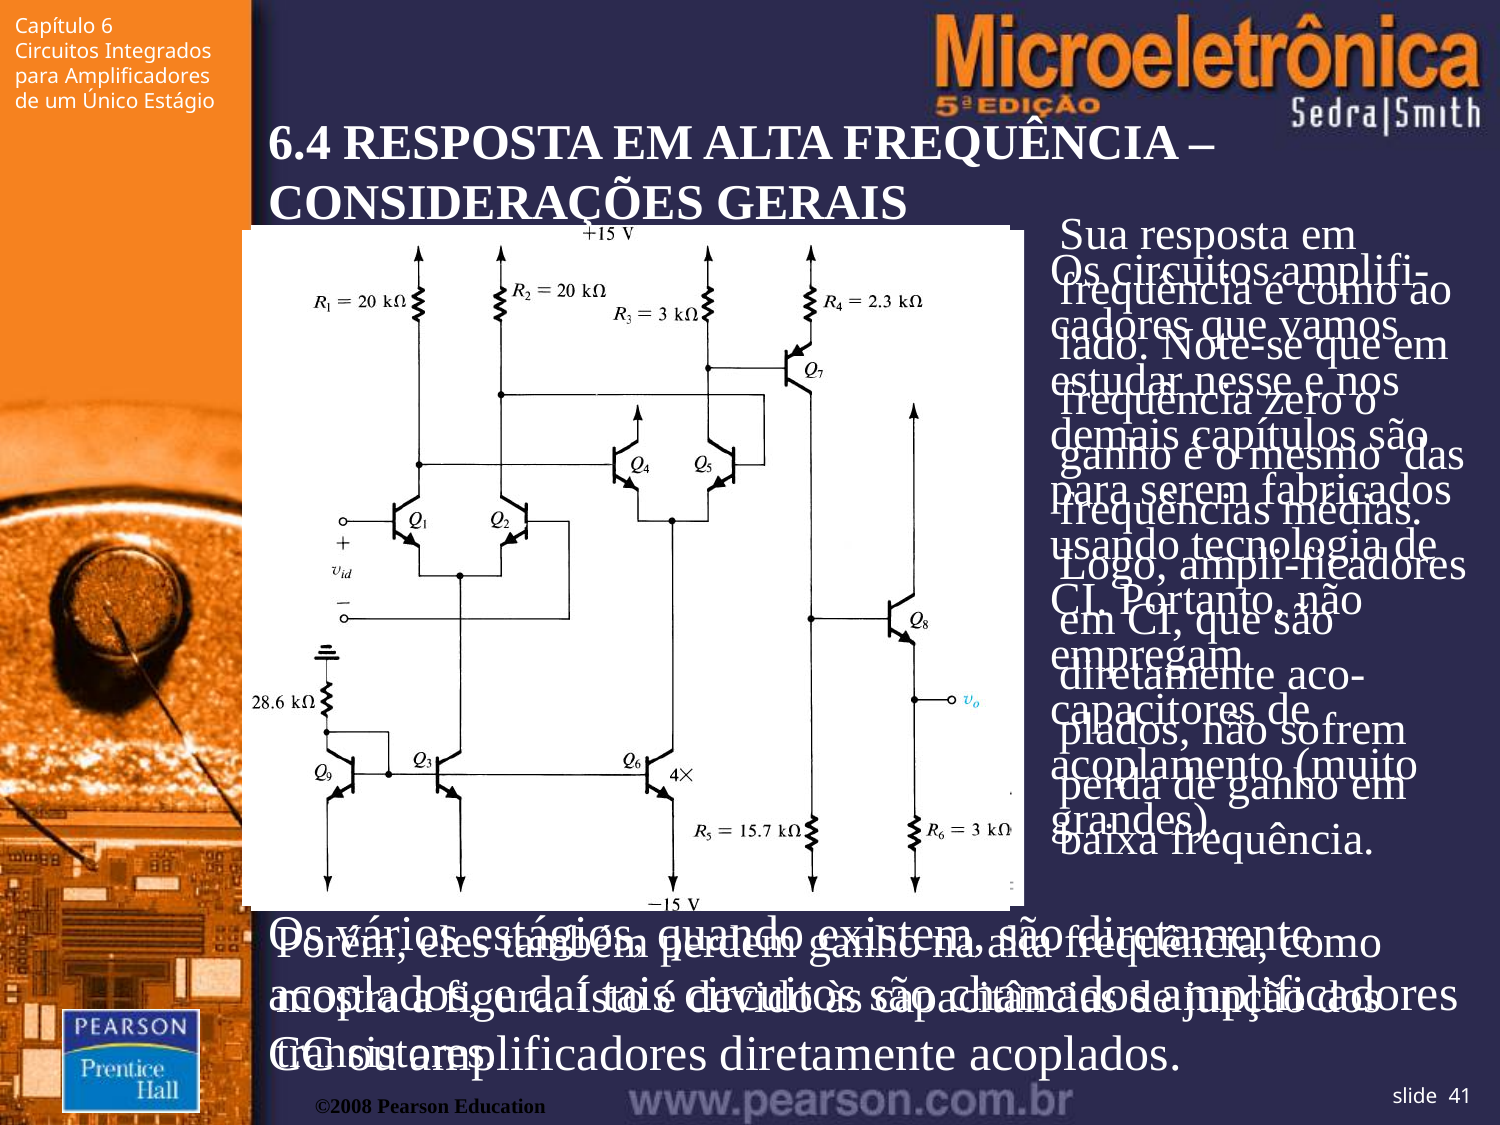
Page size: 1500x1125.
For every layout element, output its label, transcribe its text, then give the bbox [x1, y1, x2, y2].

text_box Os vários estágios, quando existem, são diretamente acoplados, e daí tais circuitos são chamados amplificadores CC ou amplificadores diretamente acoplados. [1025, 893, 1500, 1047]
text_box 6.4 RESPOSTA EM ALTA FREQUÊNCIA – CONSIDERAÇÕES GERAIS [253, 101, 1449, 256]
picture [1415, 1094, 1421, 1102]
text_box Porém, eles também perdem ganho na alta frequência, como mostra a figura. Isto é devido às capacitâncias de junção dos transistores. [261, 904, 1492, 1094]
picture [0, 0, 1500, 1125]
text_box Os circuitos amplifi-cadores que vamos estudar nesse e nos demais capítulos são para serem fabricados usando tecnologia de CI. Portanto, não empregam capacitores de acoplamento (muito grandes). [1035, 231, 1474, 870]
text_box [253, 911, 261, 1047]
